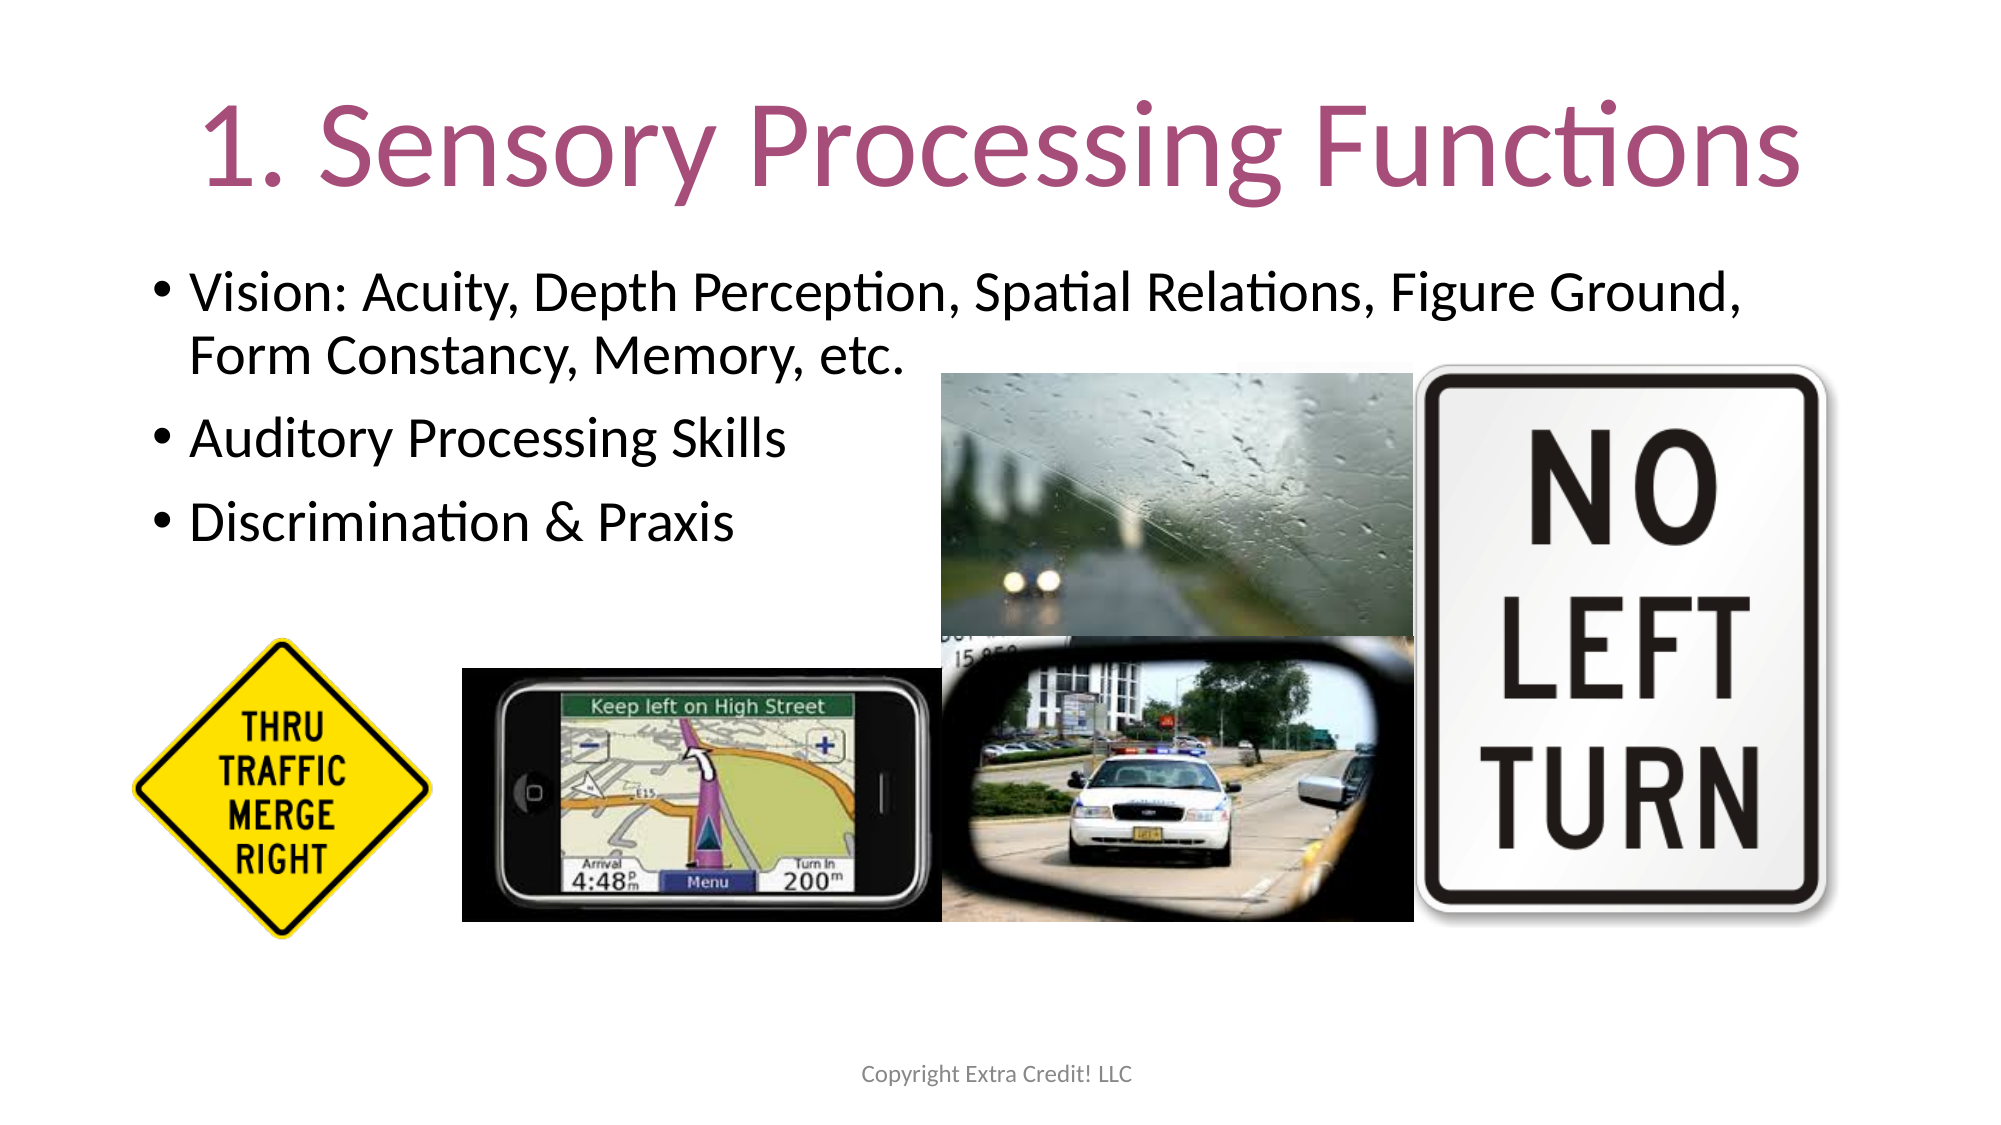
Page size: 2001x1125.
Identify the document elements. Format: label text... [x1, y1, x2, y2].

footer Copyright Extra Credit! LLC [662, 1042, 1338, 1103]
picture [40, 362, 1842, 968]
title 1. Sensory Processing Functions [137, 52, 1863, 240]
list Vision: Acuity, Depth Perception, Spatial Relations, Figure Ground, Form Constancy, Memory, etc. Auditory Processing Skills Discrimination & Praxis [137, 253, 1863, 968]
